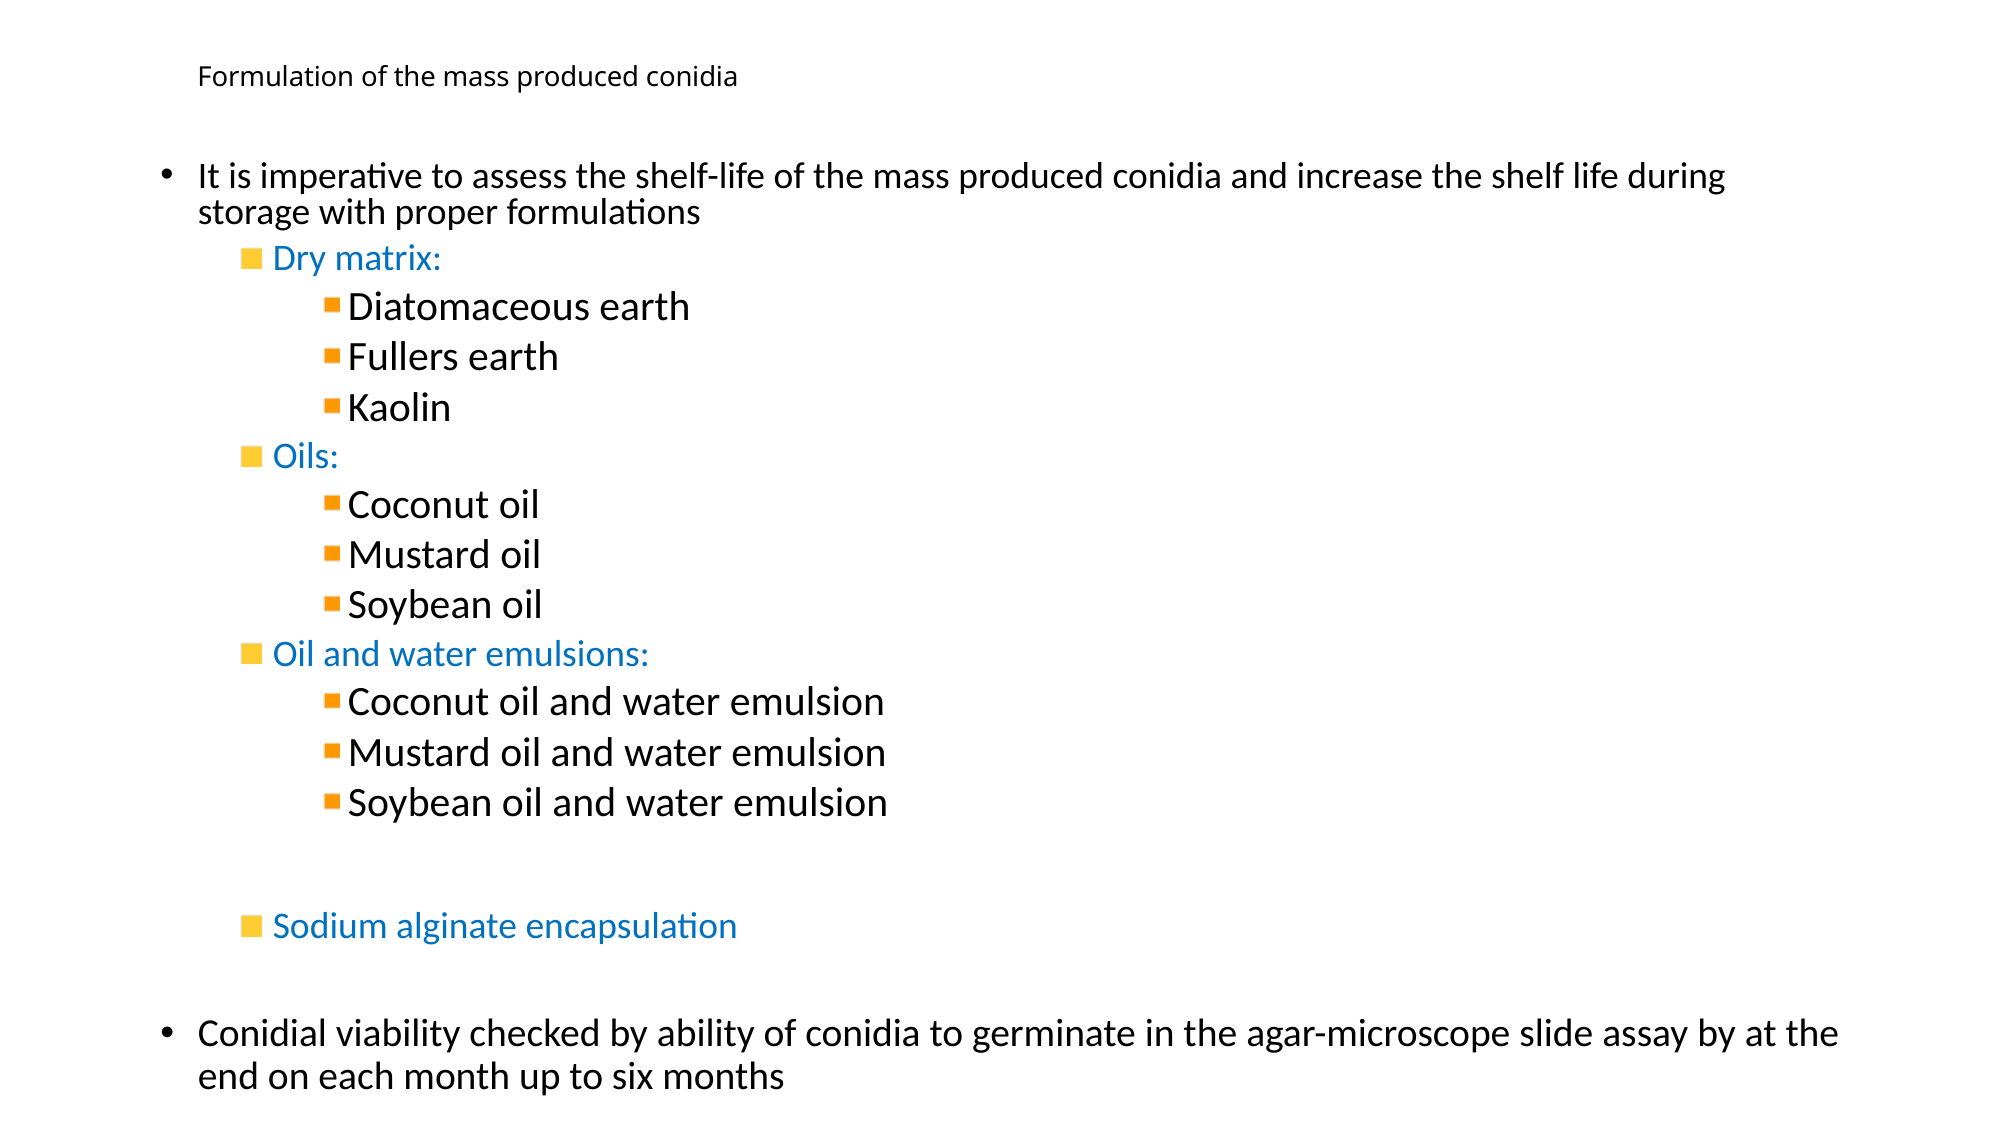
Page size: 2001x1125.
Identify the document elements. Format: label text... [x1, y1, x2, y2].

list It is imperative to assess the shelf-life of the mass produced conidia and increase the shelf life during storage with proper formulations Dry matrix: Diatomaceous earth Fullers earth Kaolin Oils: Coconut oil Mustard oil Soybean oil Oil and water emulsions: Coconut oil and water emulsion Mustard oil and water emulsion Soybean oil and water emulsion Sodium alginate encapsulation Conidial viability checked by ability of conidia to germinate in the agar-microscope slide assay by at the end on each month up to six months [145, 152, 1863, 1125]
picture [310, 536, 340, 567]
picture [310, 784, 340, 815]
title Formulation of the mass produced conidia [182, 21, 1358, 101]
picture [310, 389, 340, 419]
picture [235, 909, 262, 937]
picture [235, 242, 262, 269]
picture [235, 637, 262, 664]
picture [310, 684, 340, 714]
picture [235, 440, 262, 467]
picture [310, 734, 340, 764]
picture [310, 587, 340, 617]
picture [310, 339, 340, 369]
picture [310, 486, 340, 516]
picture [310, 288, 340, 318]
